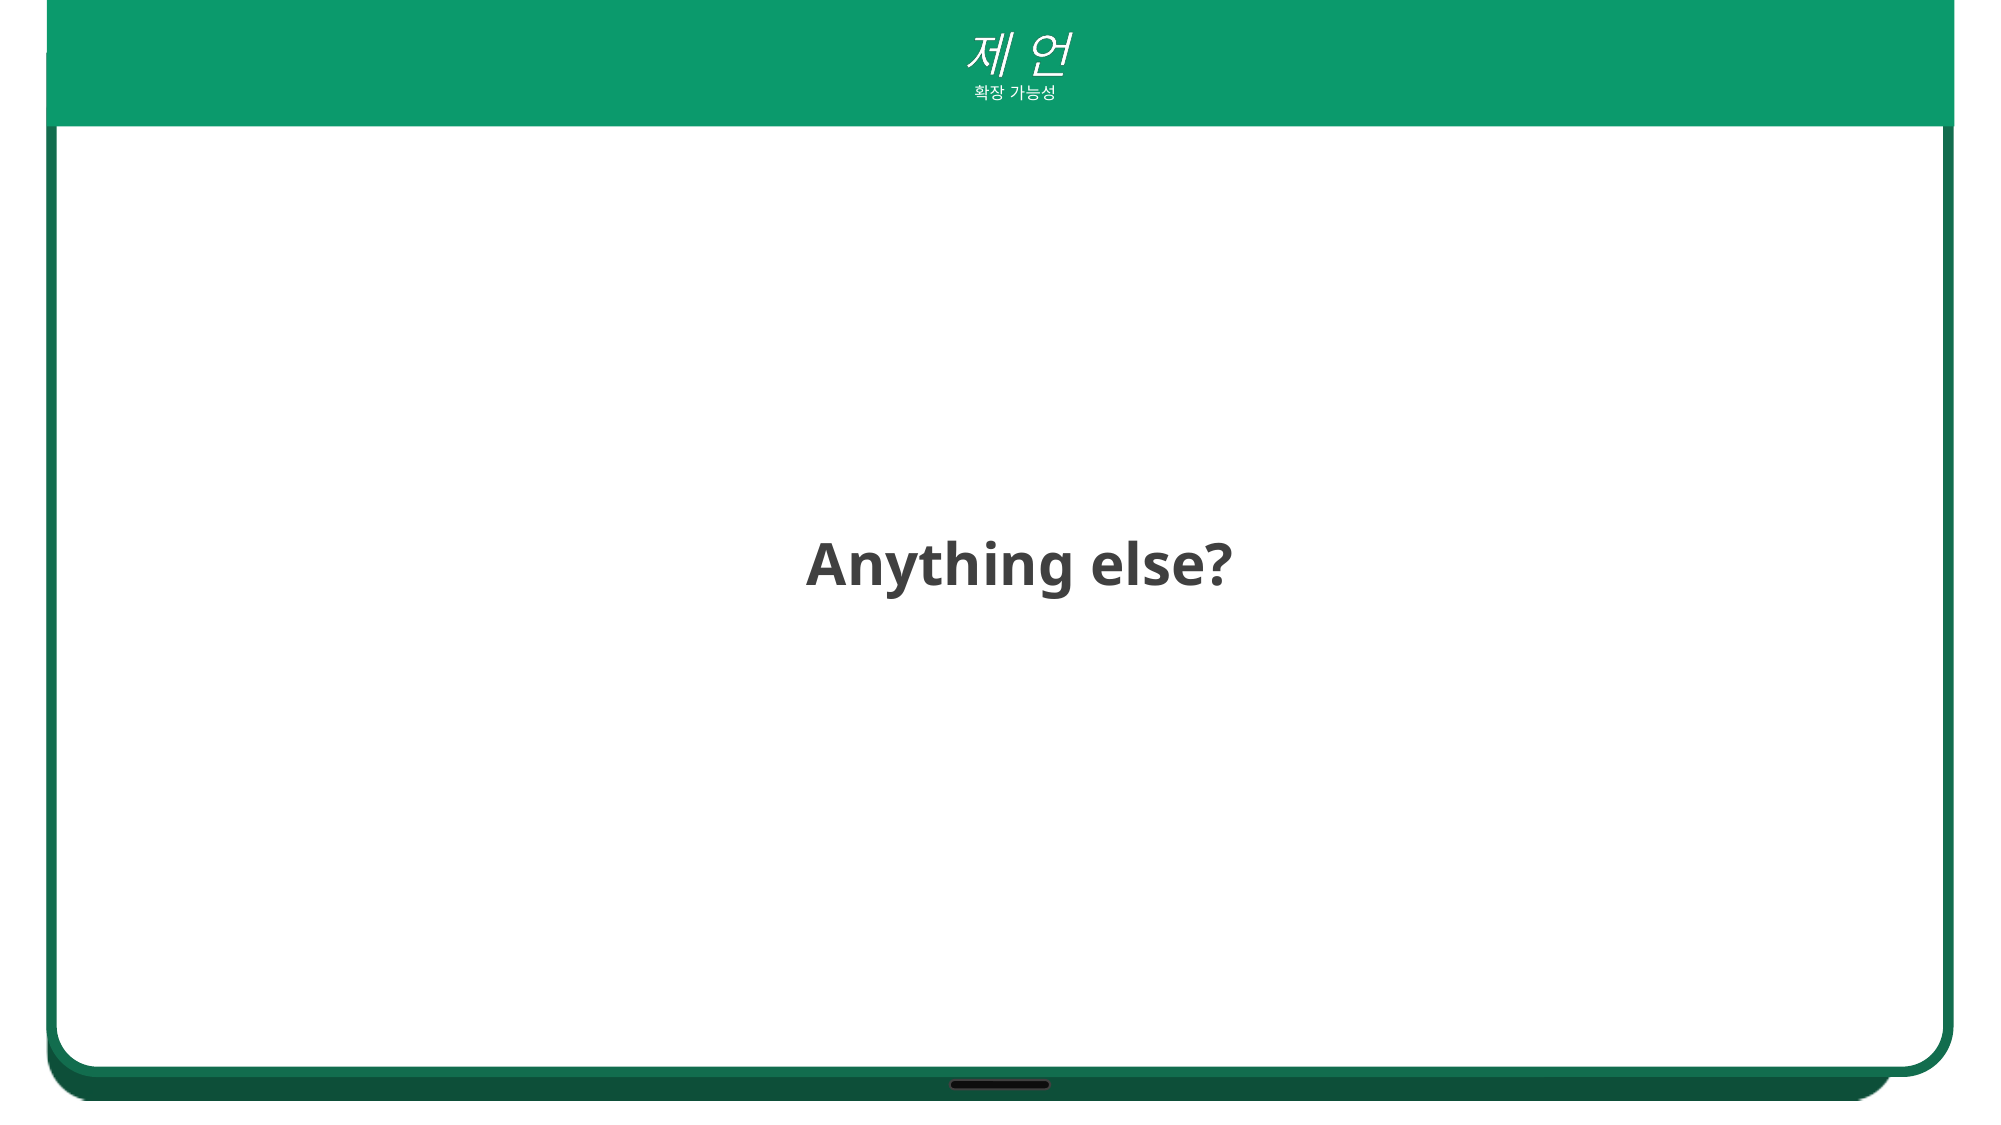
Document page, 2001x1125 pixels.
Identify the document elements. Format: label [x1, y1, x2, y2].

text_box [46, 0, 1955, 1090]
